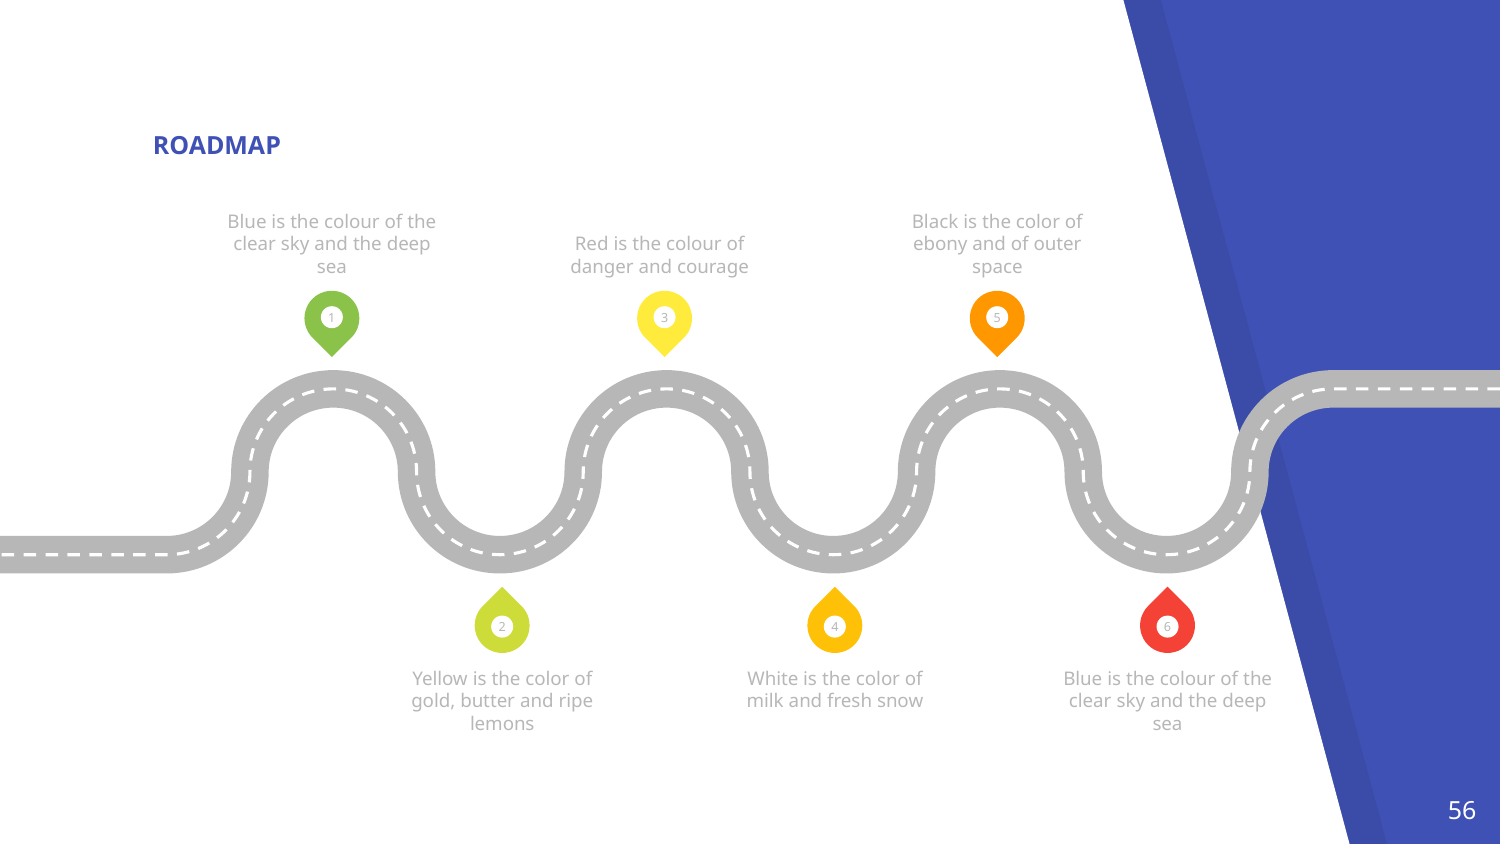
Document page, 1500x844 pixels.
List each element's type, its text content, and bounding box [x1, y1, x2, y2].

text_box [463, 586, 542, 665]
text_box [958, 279, 1037, 358]
text_box [0, 388, 1500, 555]
text_box White is the color of milk and fresh snow [729, 666, 941, 755]
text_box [625, 279, 704, 358]
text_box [795, 586, 874, 665]
text_box Yellow is the color of gold, butter and ripe lemons [396, 666, 608, 755]
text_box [292, 279, 371, 358]
text_box Blue is the colour of the clear sky and the deep sea [1062, 666, 1273, 755]
text_box Red is the colour of danger and courage [553, 189, 765, 278]
title ROADMAP [137, 107, 926, 175]
text_box Black is the color of ebony and of outer space [891, 189, 1103, 278]
text_box Blue is the colour of the clear sky and the deep sea [226, 189, 438, 278]
slide_number 56 [1401, 779, 1492, 844]
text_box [1128, 586, 1207, 665]
